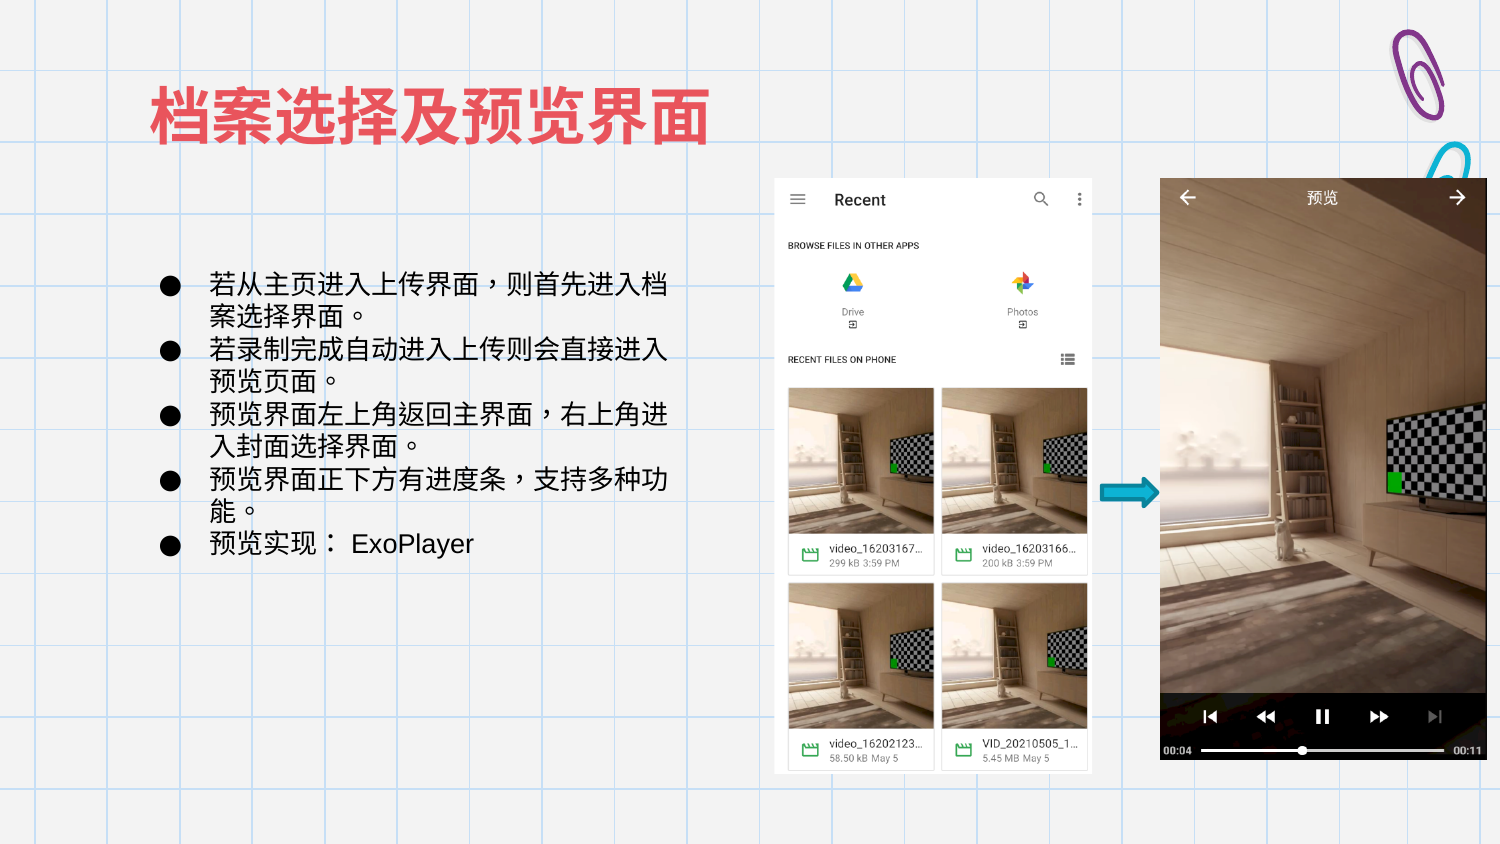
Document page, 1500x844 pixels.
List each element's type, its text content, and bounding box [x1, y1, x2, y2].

text_box [1099, 476, 1154, 509]
list 若从主页进入上传界面，则首先进入档案选择界面。 若录制完成自动进入上传则会直接进入预览页面。 预览界面左上角返回主界面，右上角进入封面选择界面。 预览界面正下方有进度条，支持多种功能。 预览实现：ExoPlayer [119, 252, 698, 836]
picture [1159, 178, 1488, 761]
title 档案选择及预览界面 [134, 62, 963, 232]
picture [774, 178, 1093, 774]
